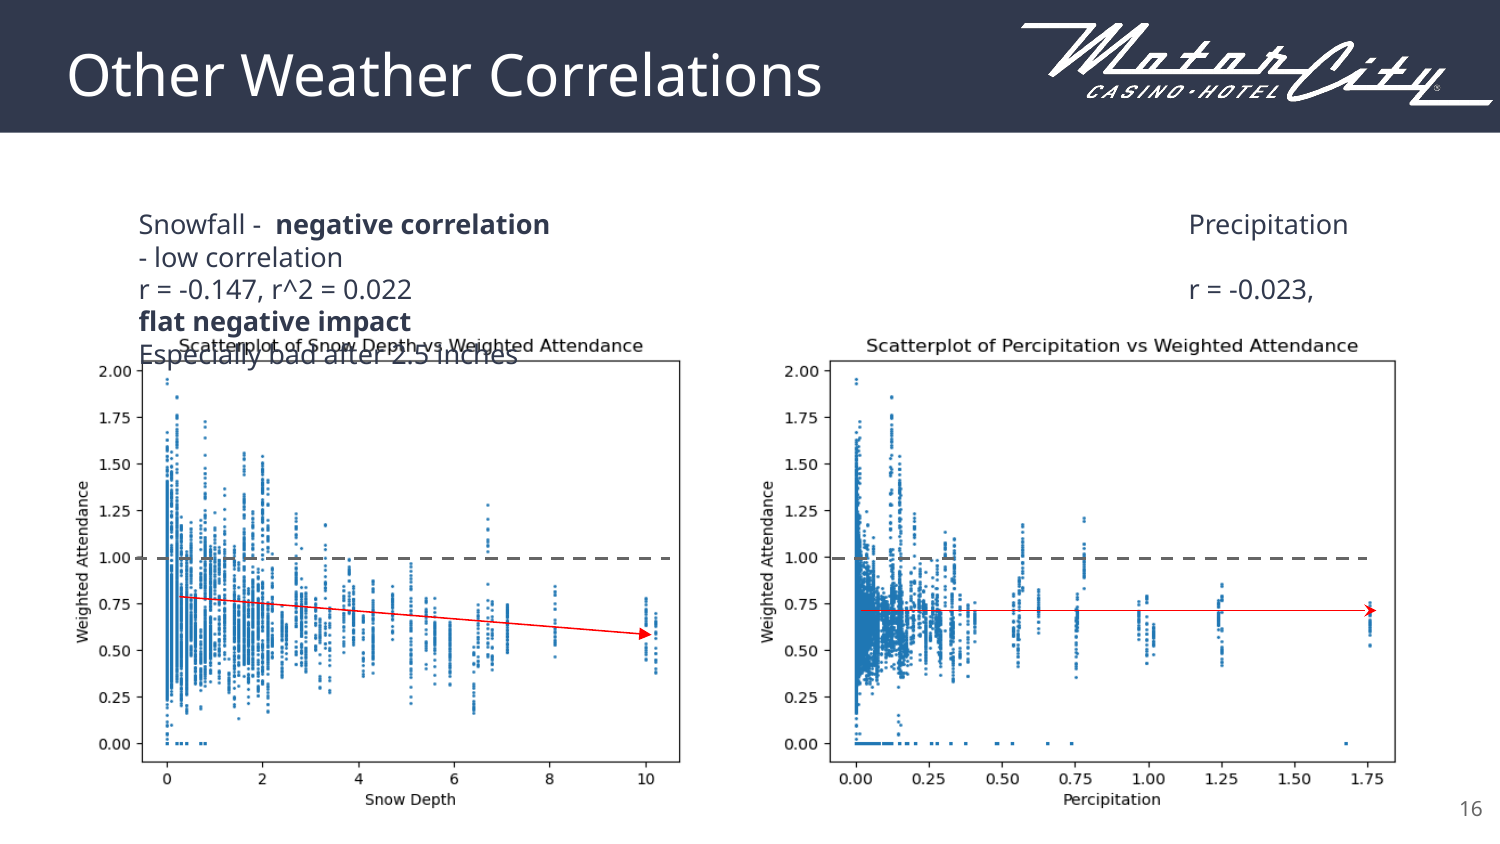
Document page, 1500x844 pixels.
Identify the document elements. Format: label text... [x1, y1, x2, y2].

slide_number ‹#› [1407, 777, 1498, 842]
picture [1008, 0, 1500, 129]
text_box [179, 596, 652, 636]
picture [749, 328, 1406, 819]
text_box Snowfall - negative correlation Precipitation - low correlation r = -0.147, r^2 = 0.022 r = -0.023, flat negative impact Especially bad after 2.5 inches [123, 192, 1377, 324]
title Other Weather Correlations [51, 22, 1449, 126]
picture [66, 328, 690, 819]
